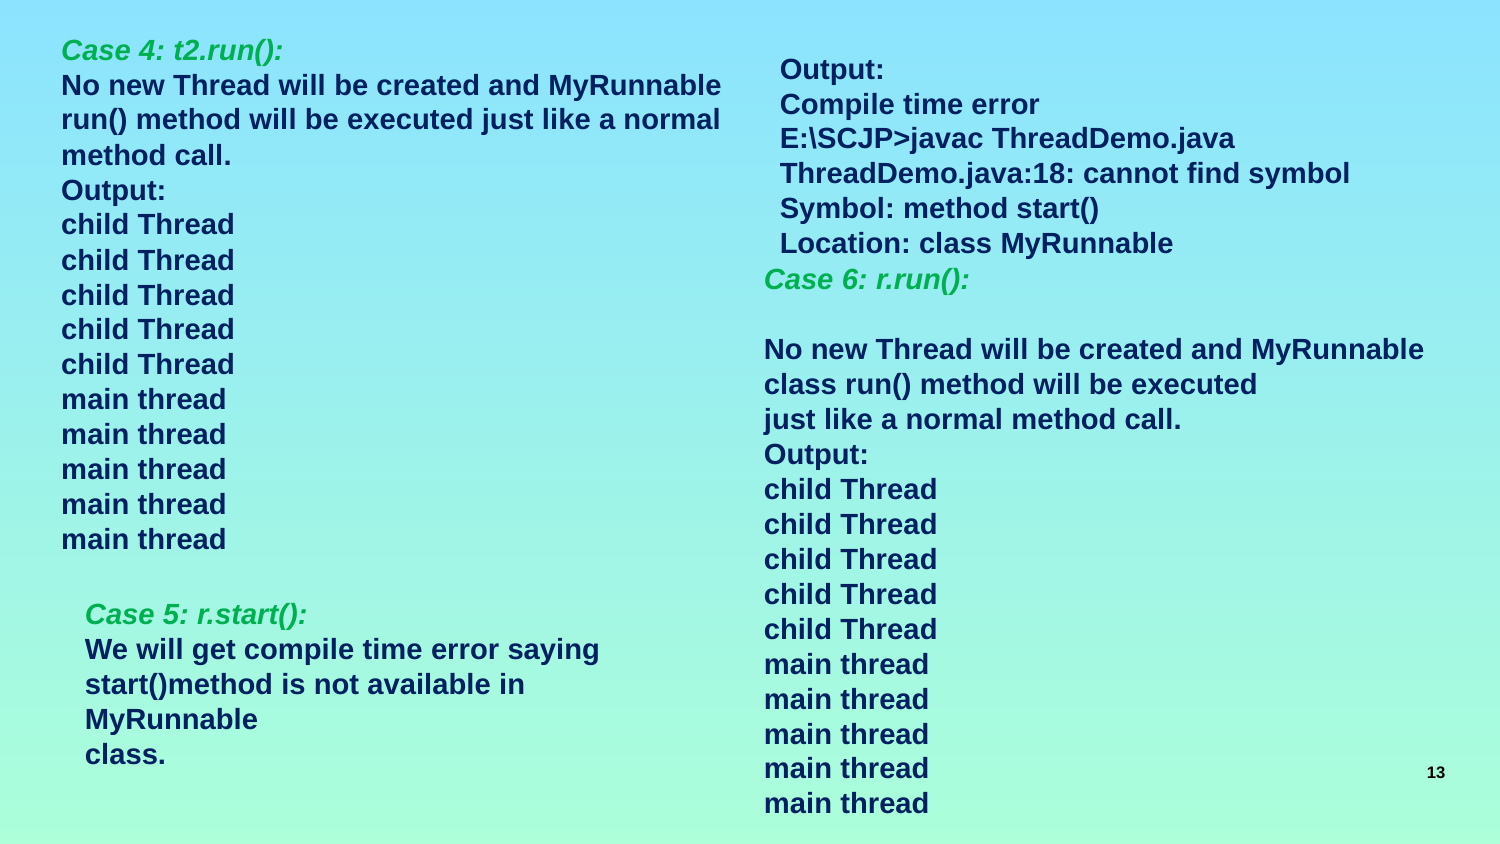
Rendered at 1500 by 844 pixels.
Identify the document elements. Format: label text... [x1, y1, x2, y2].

text_box Case 6: r.run(): No new Thread will be created and MyRunnable class run() method will be executed just like a normal method call. Output: child Thread child Thread child Thread child Thread child Thread main thread main thread main thread main thread main thread [749, 253, 1500, 828]
text_box Case 4: t2.run(): No new Thread will be created and MyRunnable run() method will be executed just like a normal method call. Output: child Thread child Thread child Thread child Thread child Thread main thread main thread main thread main thread main thread [46, 23, 797, 563]
text_box Output: Compile time error E:\SCJP>javac ThreadDemo.java ThreadDemo.java:18: cannot find symbol Symbol: method start() Location: class MyRunnable [764, 42, 1500, 253]
text_box Case 5: r.start(): We will get compile time error saying start()method is not available in MyRunnable class. [70, 587, 664, 778]
text_box 13 [1412, 754, 1461, 790]
